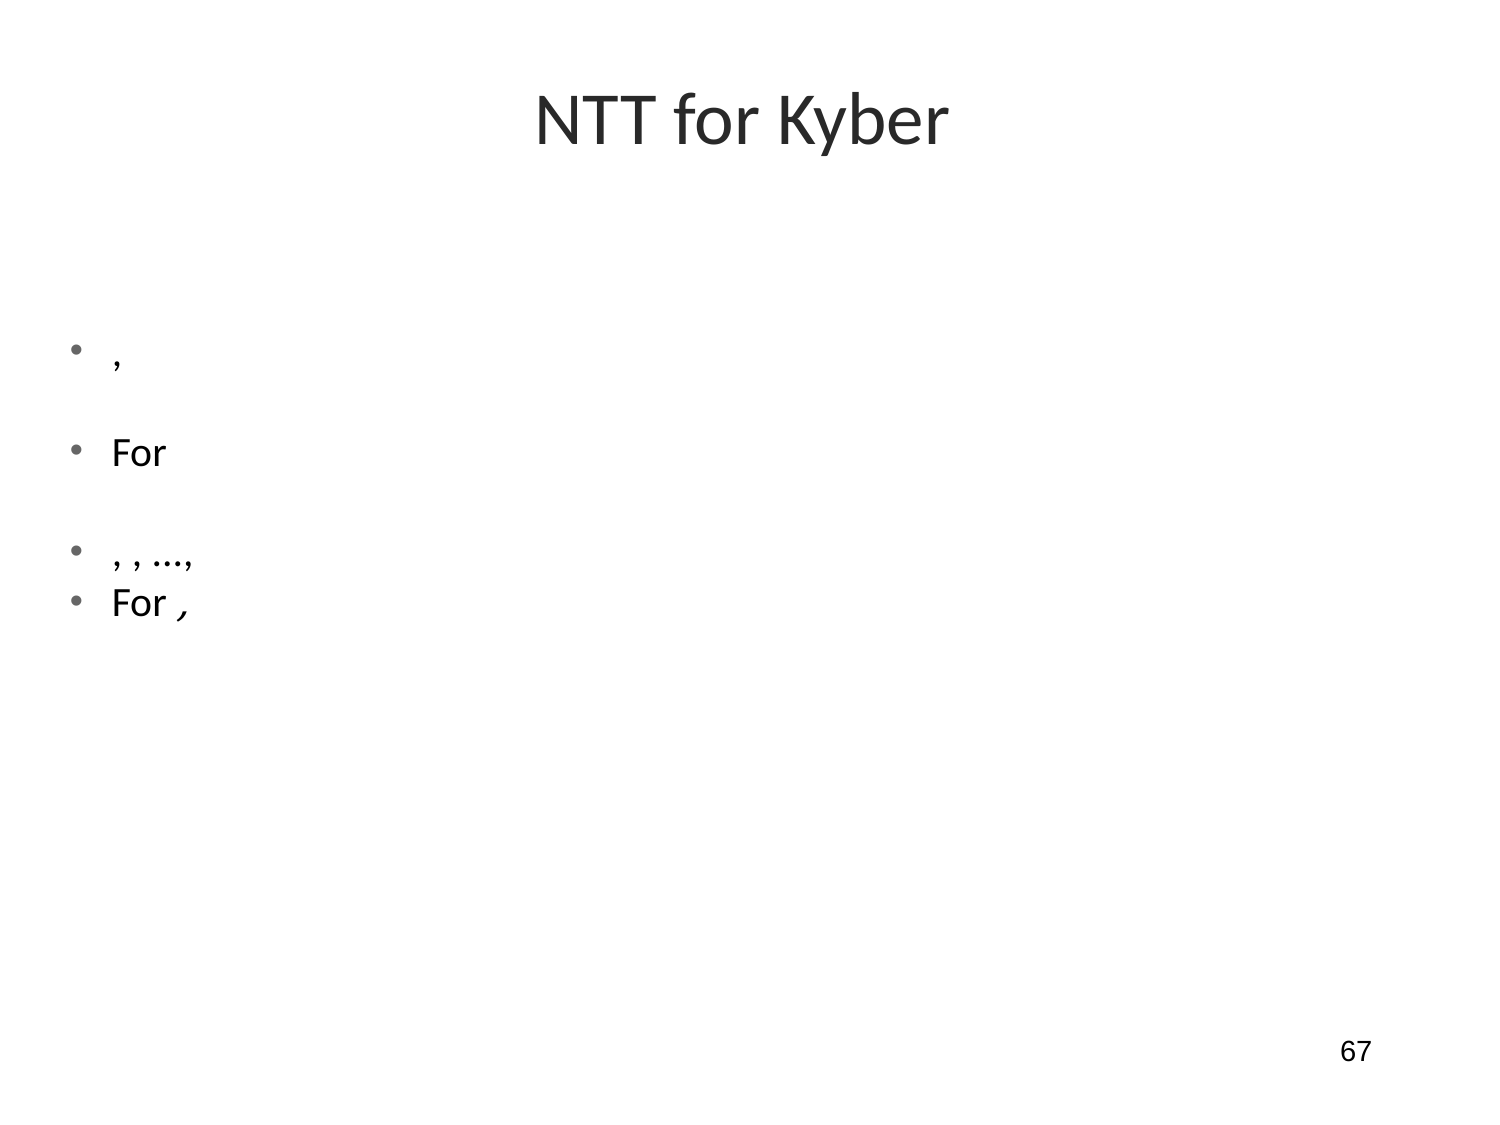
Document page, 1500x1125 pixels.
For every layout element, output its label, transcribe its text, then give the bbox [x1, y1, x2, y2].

text_box NTT for Kyber [87, 25, 1398, 216]
slide_number 67 [1074, 1024, 1388, 1101]
